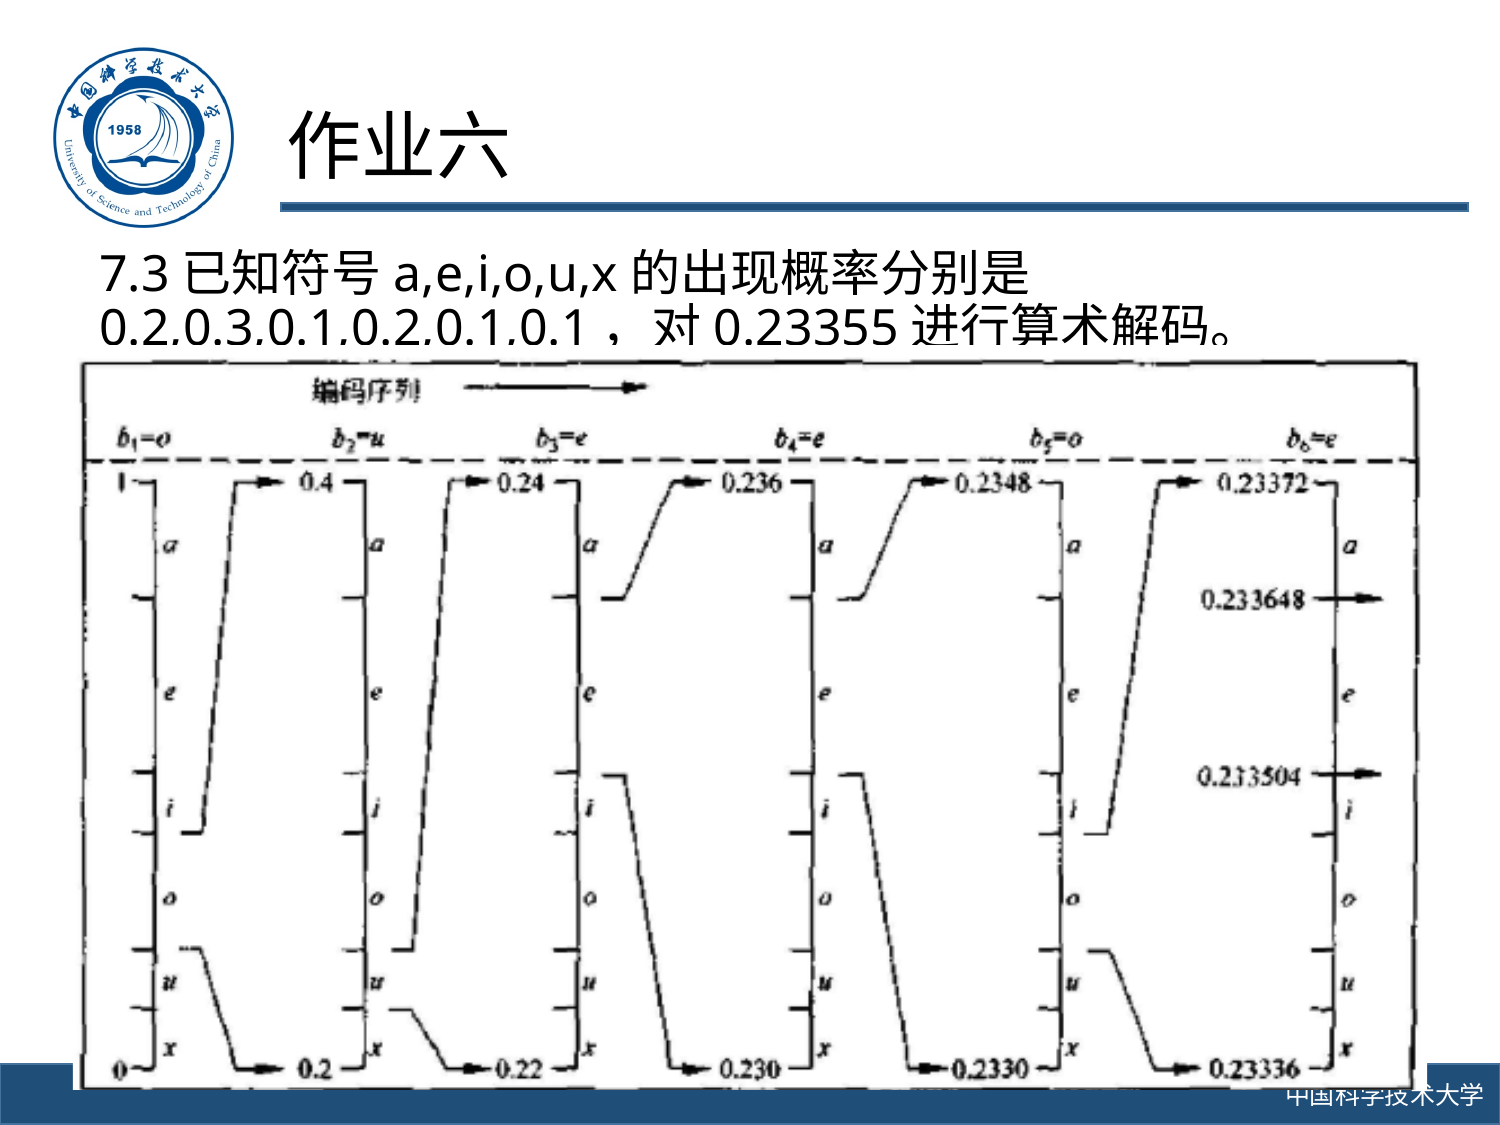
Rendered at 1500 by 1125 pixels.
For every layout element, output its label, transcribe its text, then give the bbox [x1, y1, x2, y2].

picture [72, 344, 1428, 1090]
list 7.3已知符号a,e,i,o,u,x的出现概率分别是0.2,0.3,0.1,0.2,0.1,0.1，对0.23355进行算术解码。 [84, 241, 1454, 1046]
picture [49, 39, 234, 228]
title 作业六 [271, 95, 1469, 204]
